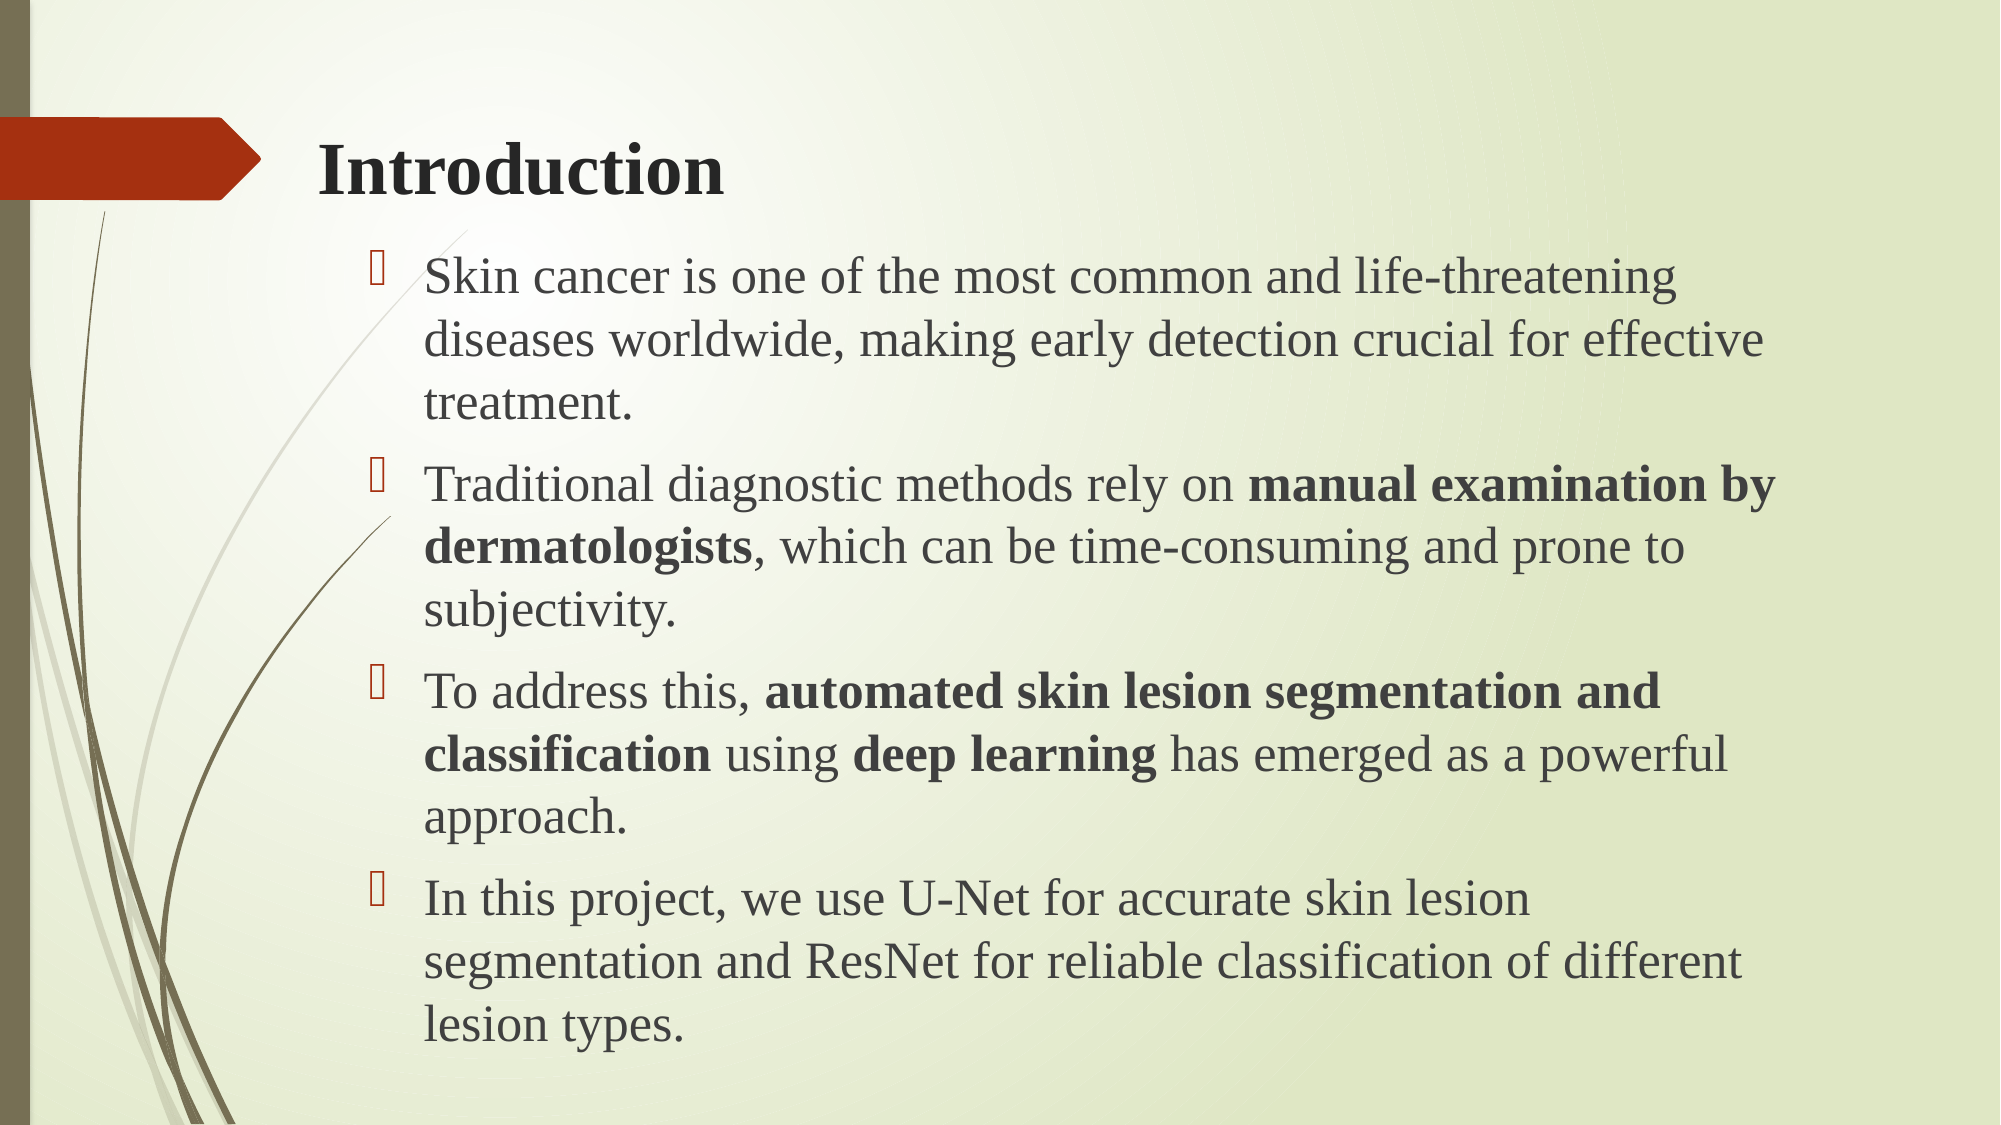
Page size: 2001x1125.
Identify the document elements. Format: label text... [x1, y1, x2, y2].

list Skin cancer is one of the most common and life-threatening diseases worldwide, making early detection crucial for effective treatment. Traditional diagnostic methods rely on manual examination by dermatologists, which can be time-consuming and prone to subjectivity. To address this, automated skin lesion segmentation and classification using deep learning has emerged as a powerful approach. In this project, we use U-Net for accurate skin lesion segmentation and ResNet for reliable classification of different lesion types. [353, 233, 1817, 1065]
title Introduction [302, 112, 1765, 323]
